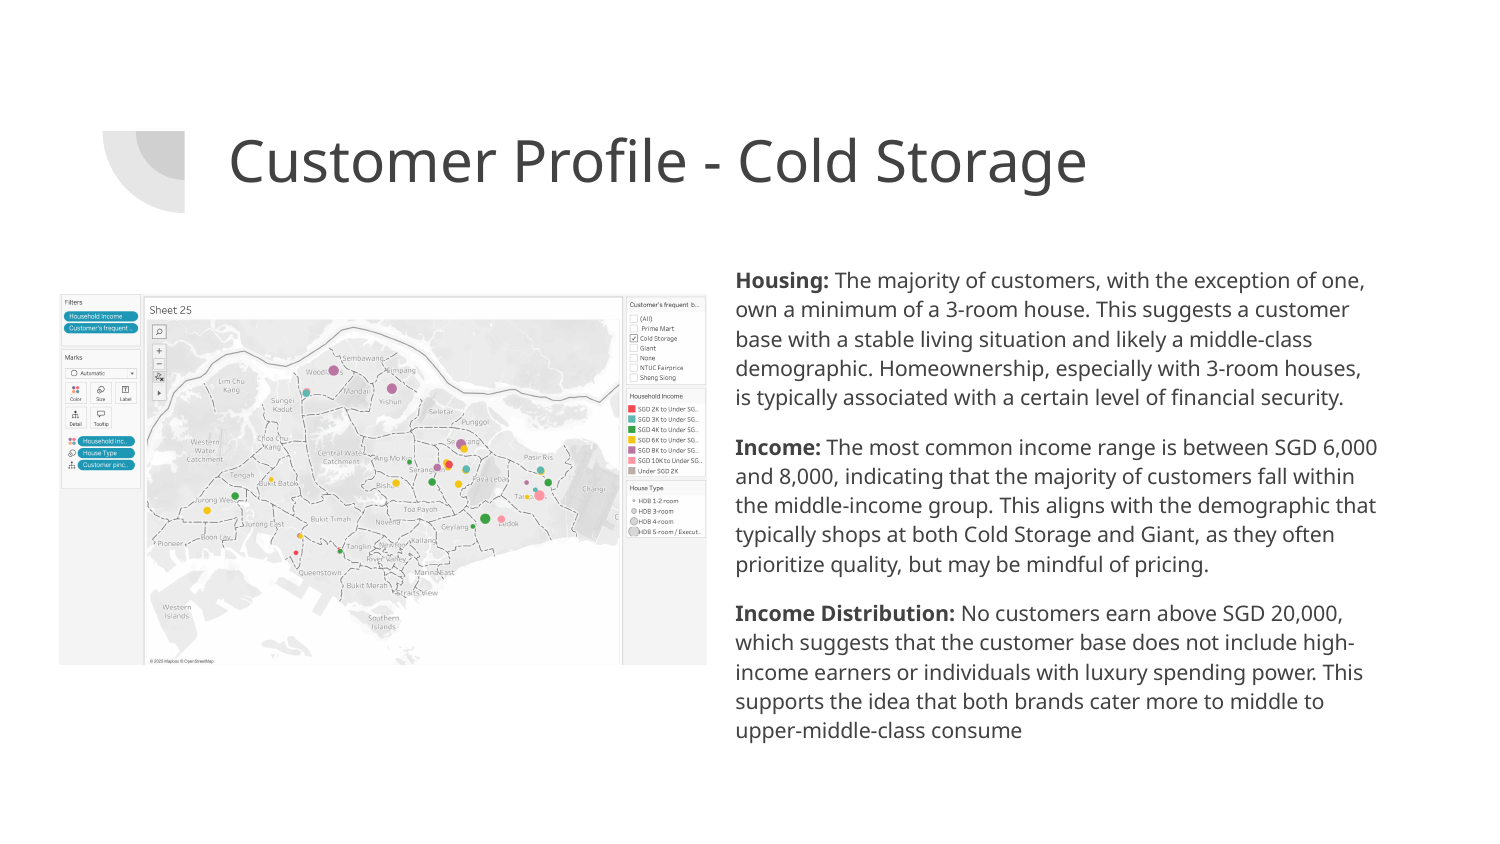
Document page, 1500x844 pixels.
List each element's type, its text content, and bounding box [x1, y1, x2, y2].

picture [59, 294, 707, 666]
list Housing: The majority of customers, with the exception of one, own a minimum of a 3-room house. This suggests a customer base with a stable living situation and likely a middle-class demographic. Homeownership, especially with 3-room houses, is typically associated with a certain level of financial security. Income: The most common income range is between SGD 6,000 and 8,000, indicating that the majority of customers fall within the middle-income group. This aligns with the demographic that typically shops at both Cold Storage and Giant, as they often prioritize quality, but may be mindful of pricing. Income Distribution: No customers earn above SGD 20,000, which suggests that the customer base does not include high-income earners or individuals with luxury spending power. This supports the idea that both brands cater more to middle to upper-middle-class consume [720, 248, 1396, 786]
title Customer Profile - Cold Storage [213, 109, 1368, 274]
